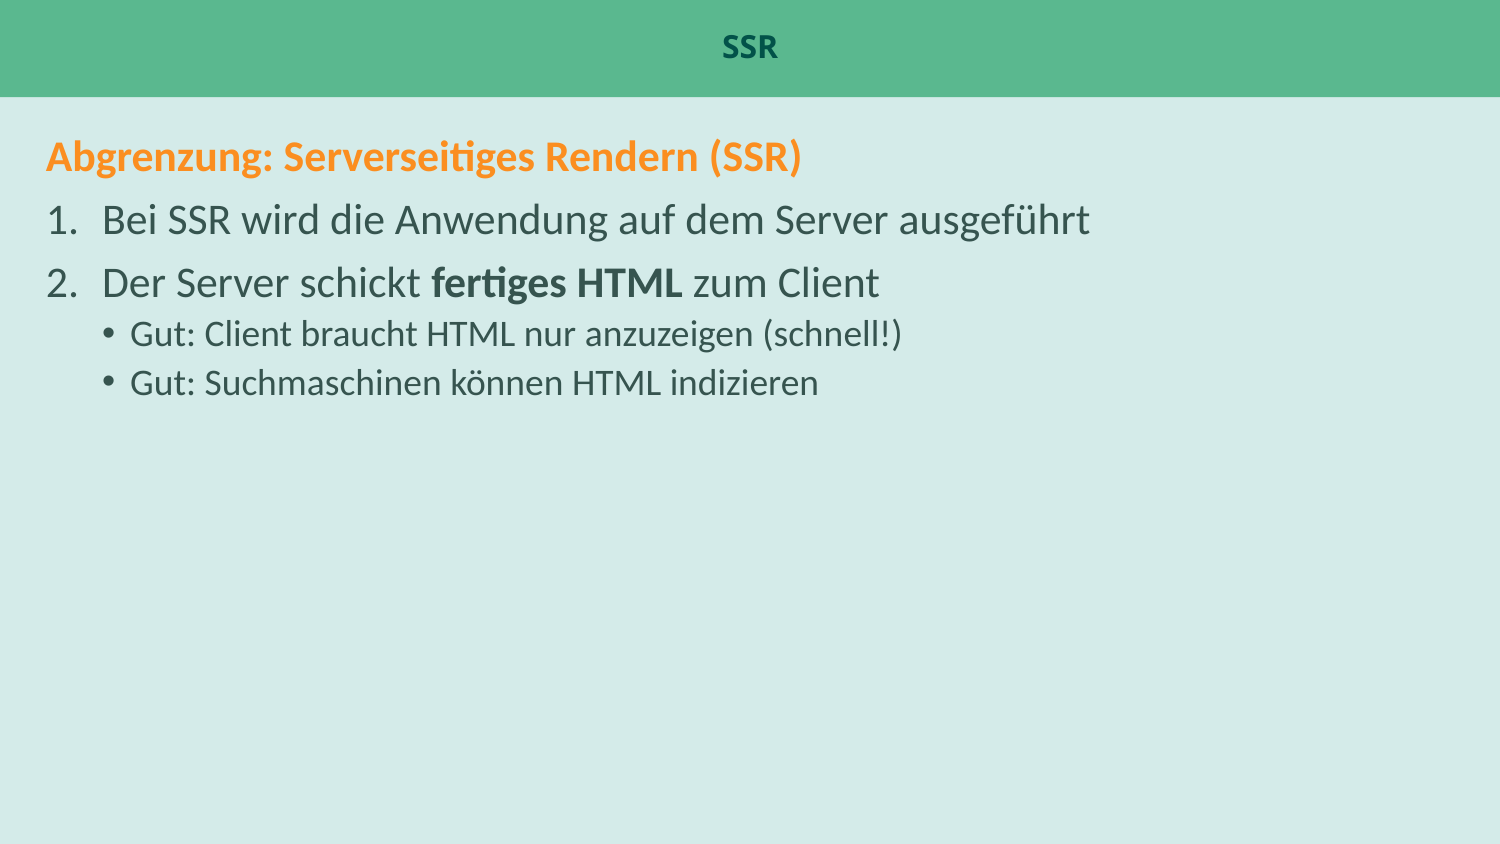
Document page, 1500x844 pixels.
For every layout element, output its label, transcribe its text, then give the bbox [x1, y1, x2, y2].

title SSR [0, 0, 1500, 98]
list Abgrenzung: Serverseitiges Rendern (SSR) Bei SSR wird die Anwendung auf dem Server ausgeführt Der Server schickt fertiges HTML zum Client Gut: Client braucht HTML nur anzuzeigen (schnell!) Gut: Suchmaschinen können HTML indizieren [30, 126, 1470, 782]
